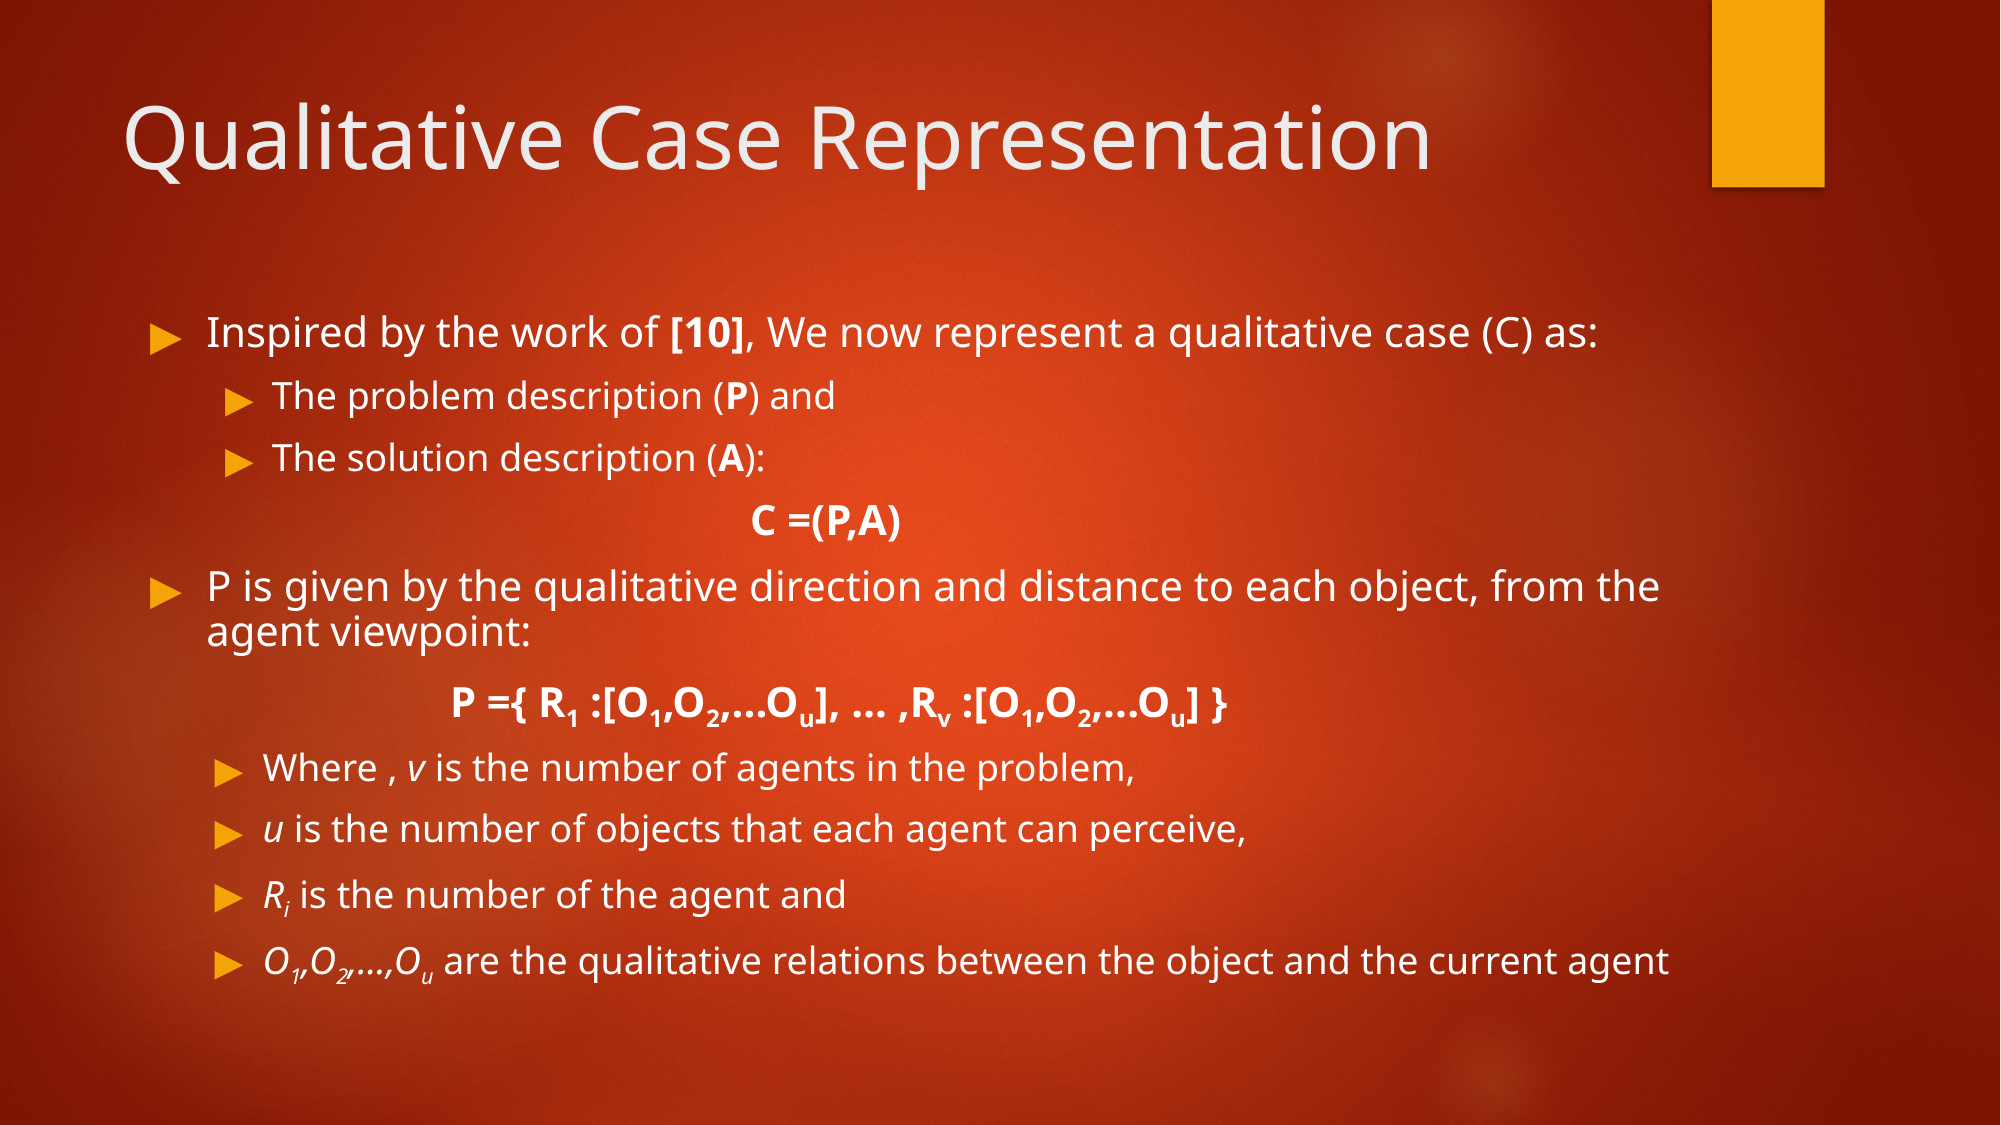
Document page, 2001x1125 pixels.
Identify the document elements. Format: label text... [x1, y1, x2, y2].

title Qualitative Case Representation [106, 74, 1649, 304]
picture [0, 0, 2001, 1125]
list Inspired by the work of [10], We now represent a qualitative case (C) as: The problem description (P) and The solution description (A): C =(P,A) P is given by the qualitative direction and distance to each object, from the agent viewpoint: P ={ R1 :[O1,O2,...Ou], … ,Rv :[O1,O2,...Ou] } Where , v is the number of agents in the problem, u is the number of objects that each agent can perceive, Ri is the number of the agent and O1,O2,...,Ou are the qualitative relations between the object and the current agent [135, 304, 1708, 1050]
